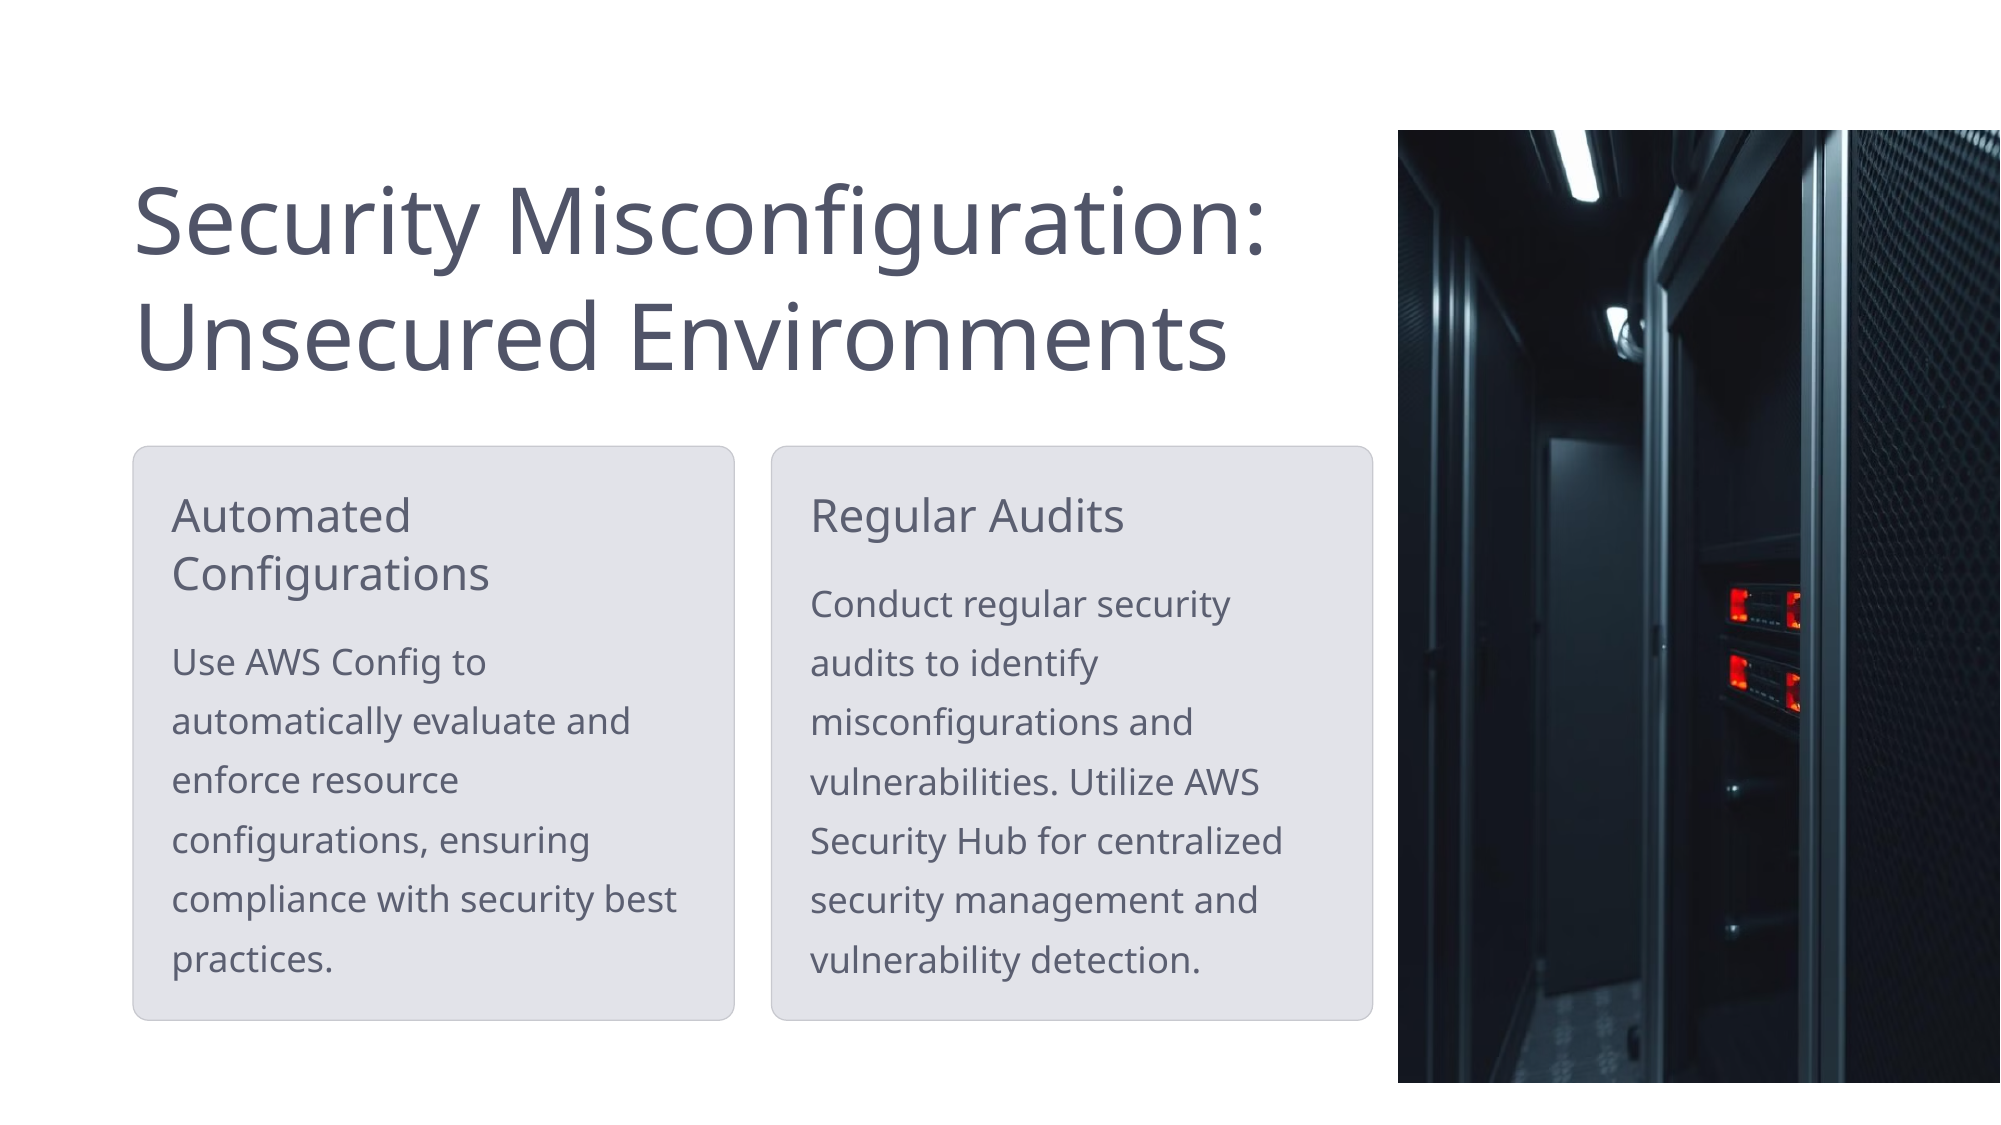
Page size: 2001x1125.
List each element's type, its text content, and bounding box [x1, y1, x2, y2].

text_box Use AWS Config to automatically evaluate and enforce resource configurations, ensuring compliance with security best practices. [171, 623, 696, 981]
text_box [771, 446, 1373, 1021]
text_box Regular Audits [809, 484, 1276, 543]
text_box Automated Configurations [171, 484, 696, 601]
picture [1398, 130, 2000, 1083]
text_box [132, 446, 735, 1021]
text_box Security Misconfiguration: Unsecured Environments [133, 157, 1373, 391]
text_box Conduct regular security audits to identify misconfigurations and vulnerabilities. Utilize AWS Security Hub for centralized security management and vulnerability detection. [809, 565, 1335, 982]
